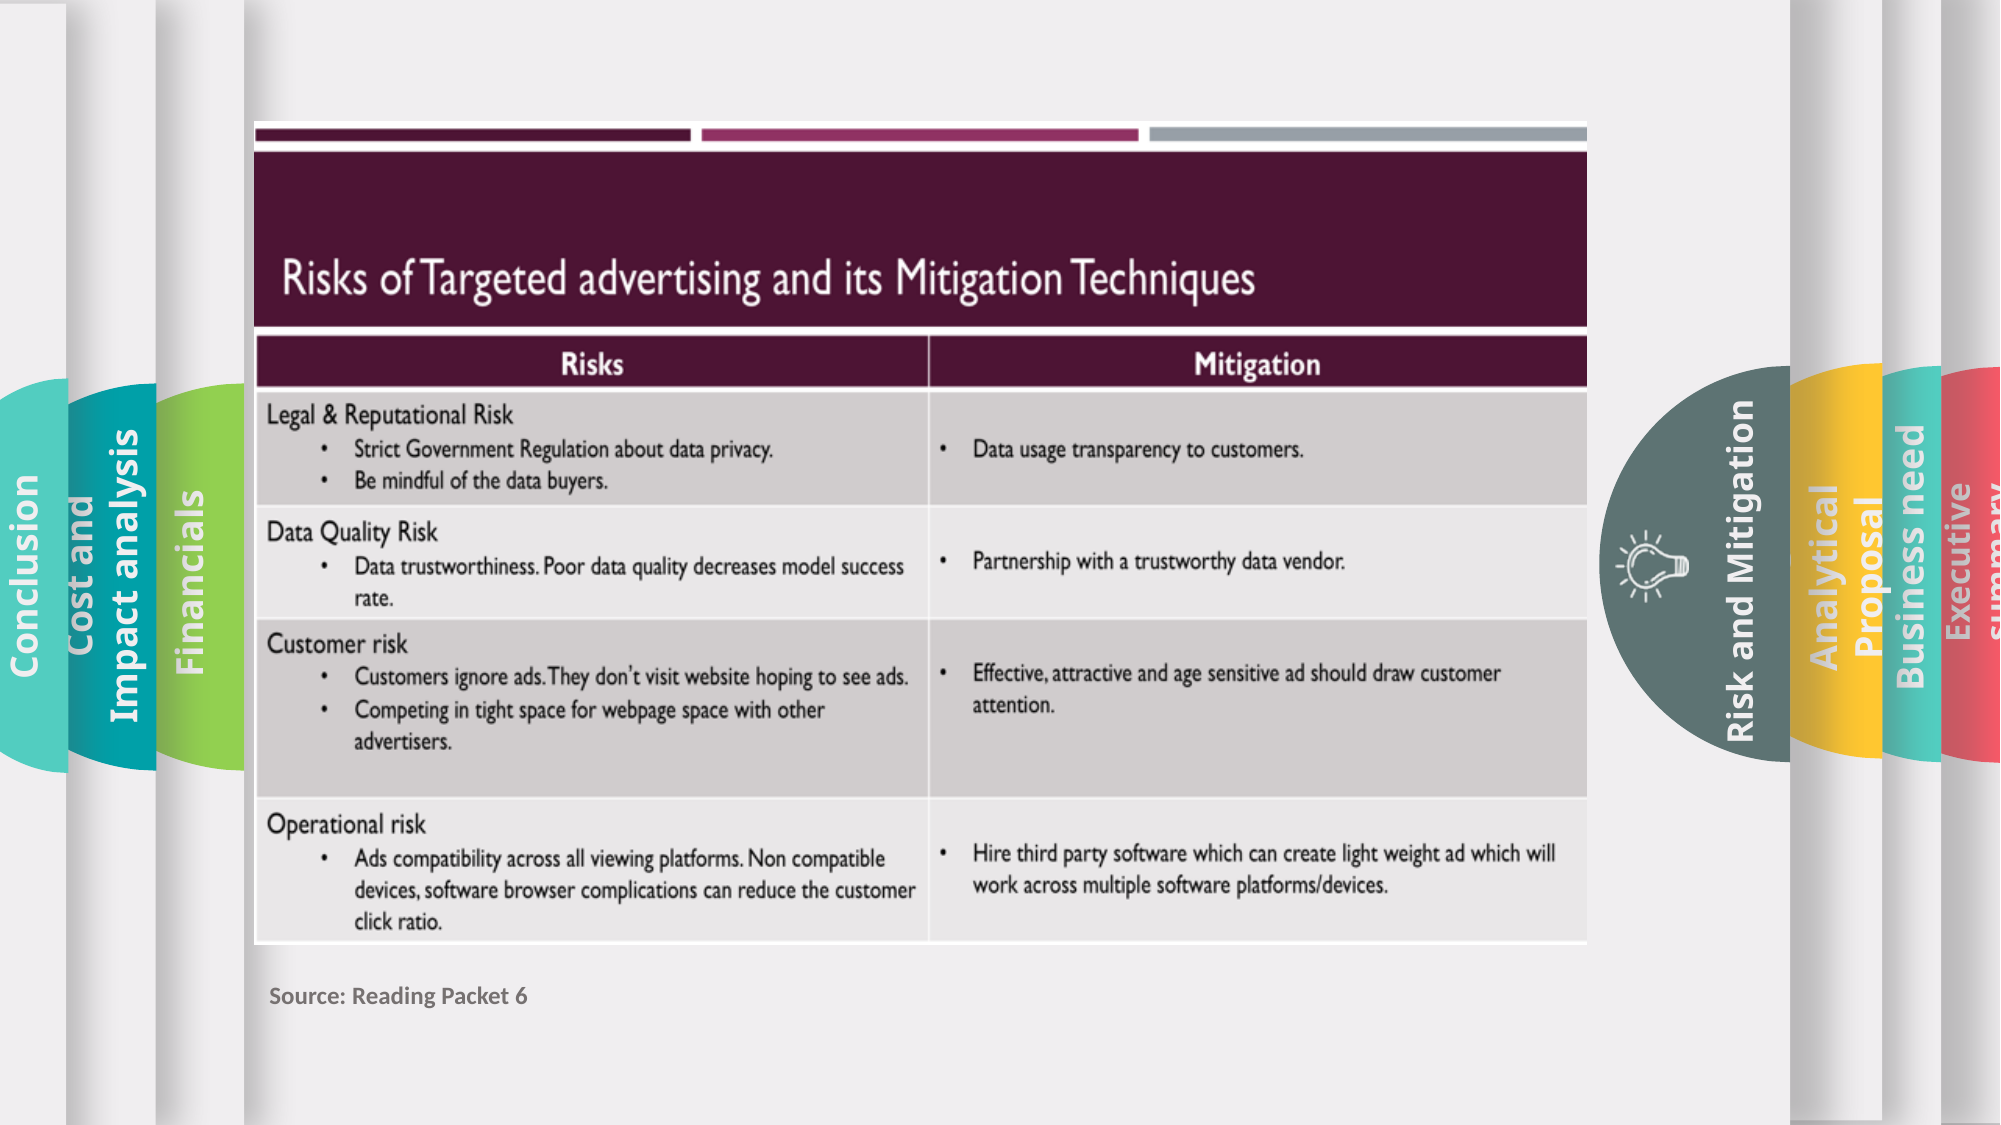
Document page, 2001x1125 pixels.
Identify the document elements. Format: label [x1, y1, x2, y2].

text_box [0, 0, 157, 1125]
picture [254, 120, 1587, 945]
text_box [245, 0, 1791, 1125]
text_box [1791, 0, 1883, 1121]
text_box [0, 3, 69, 1125]
text_box [1791, 0, 1988, 1125]
text_box [157, 0, 245, 1125]
text_box [1988, 0, 2000, 1124]
